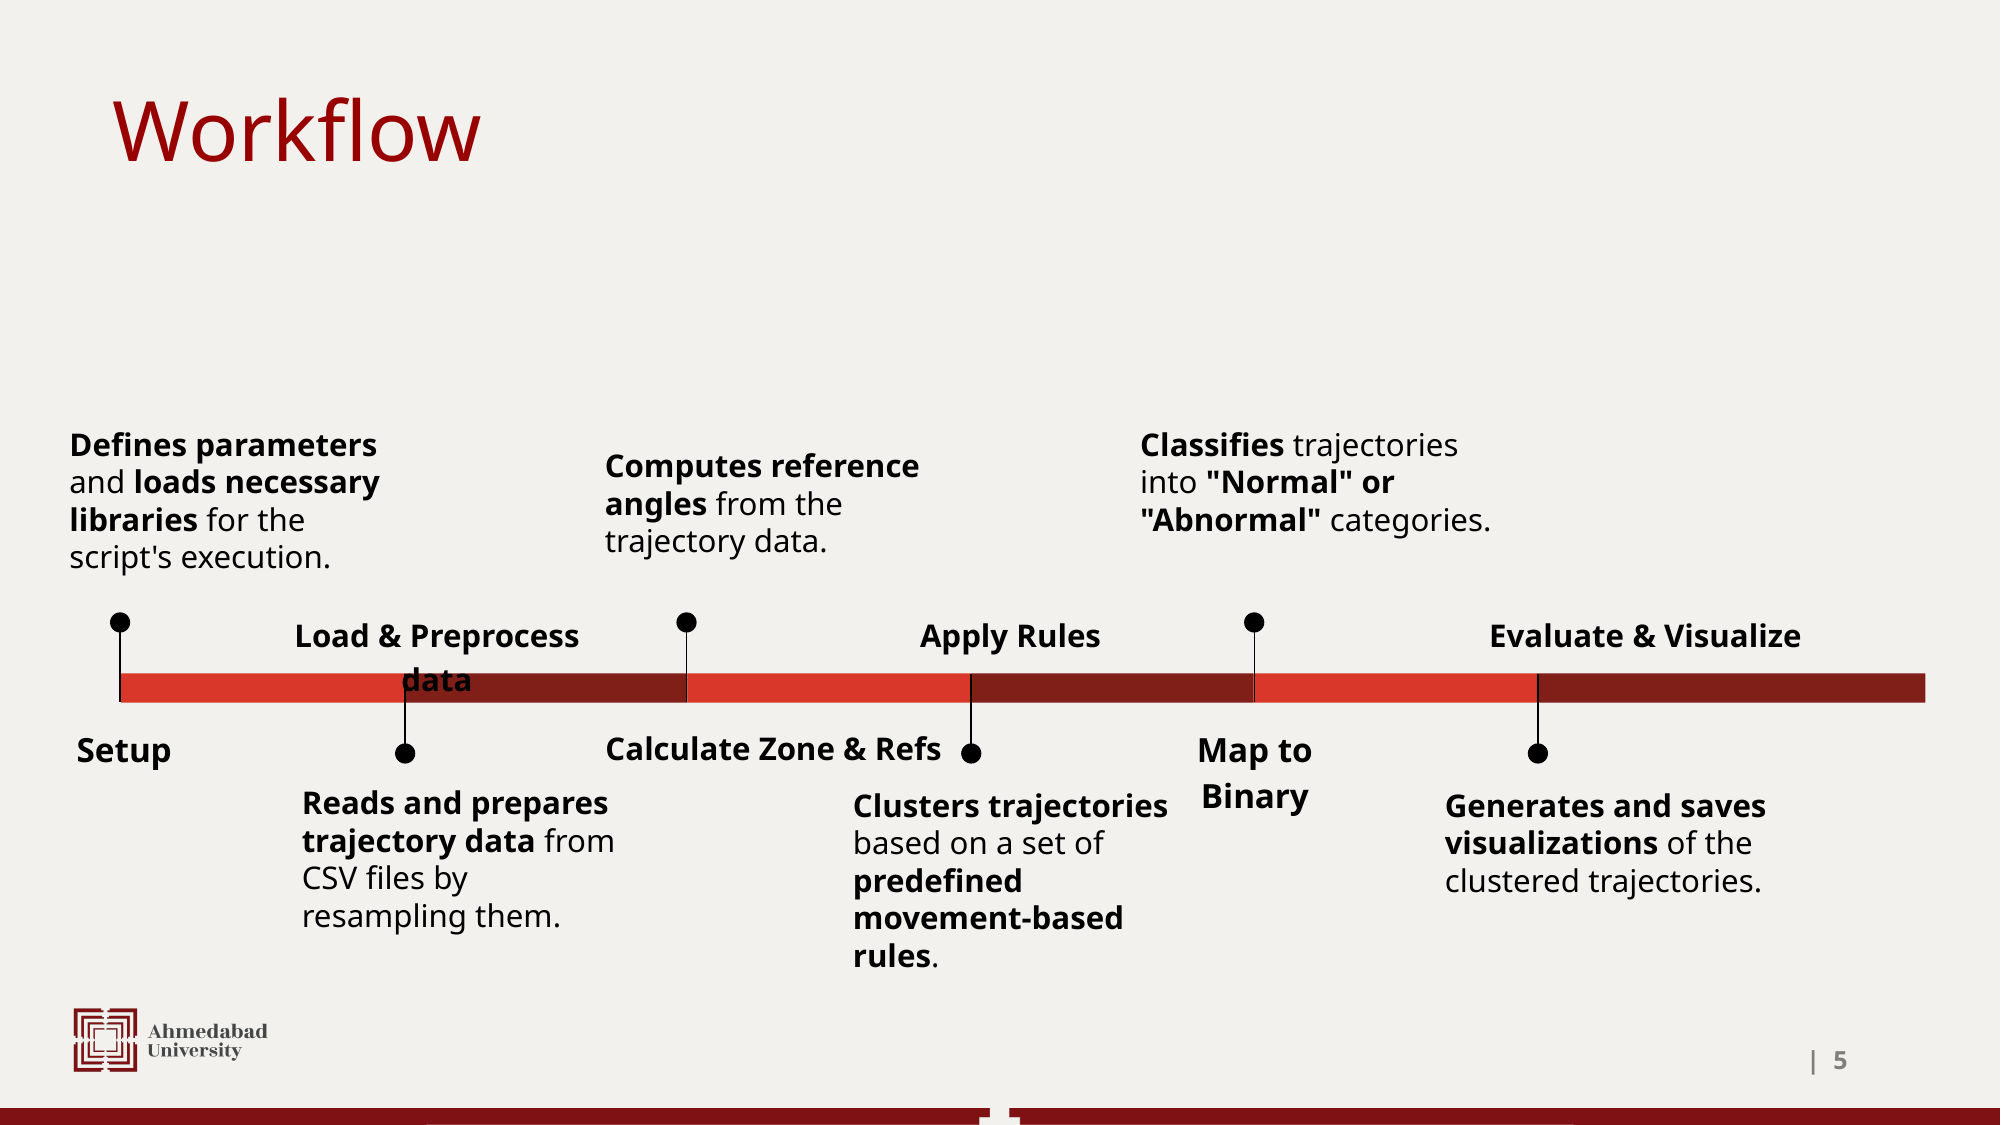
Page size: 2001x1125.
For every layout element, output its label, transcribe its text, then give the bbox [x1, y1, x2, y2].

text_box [1119, 404, 1538, 785]
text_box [48, 404, 418, 785]
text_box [236, 590, 688, 971]
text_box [1424, 590, 1926, 973]
picture [0, 1108, 2000, 1125]
picture [58, 990, 283, 1089]
slide_number | ‹#› [1772, 1030, 1863, 1093]
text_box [576, 425, 971, 785]
title Workflow [97, 0, 1823, 188]
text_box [832, 590, 1254, 973]
